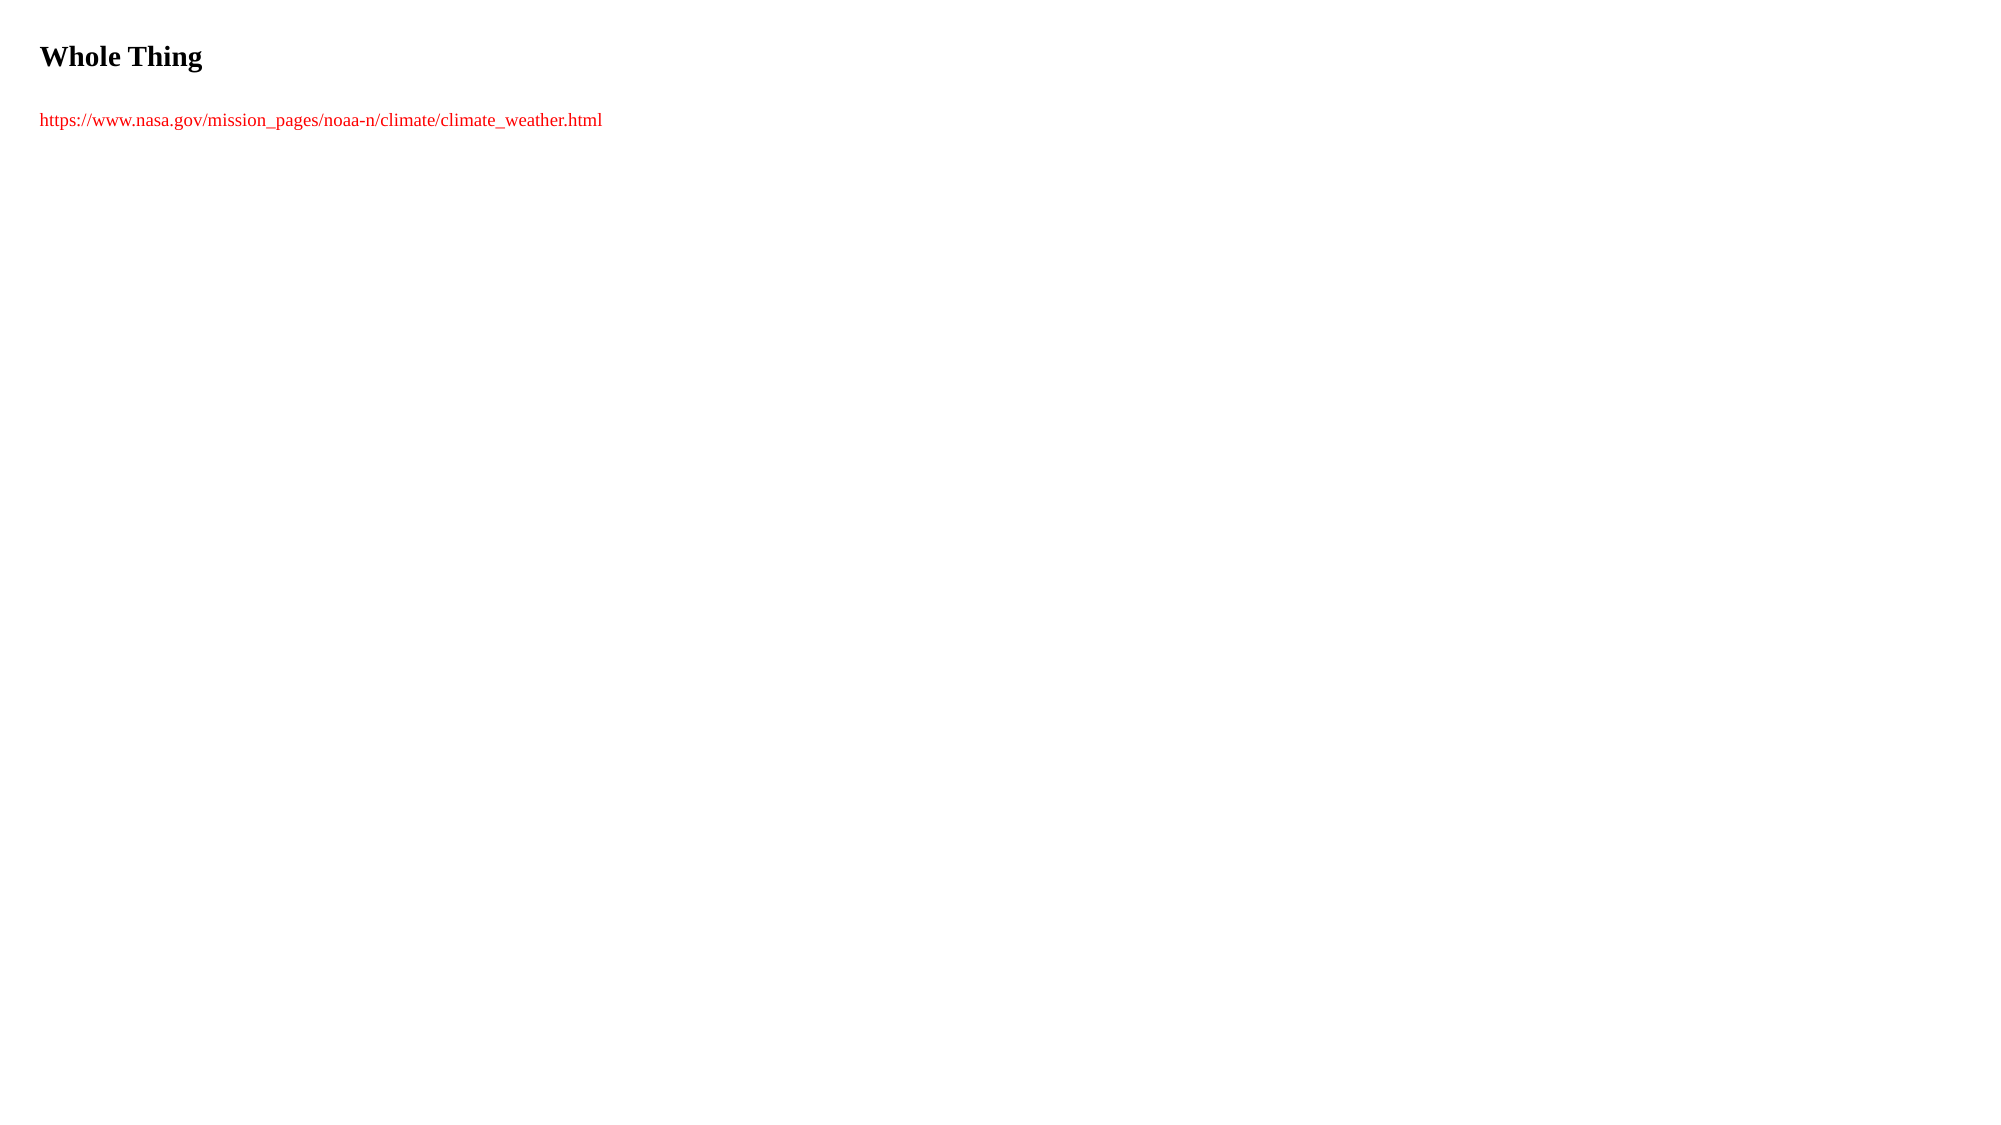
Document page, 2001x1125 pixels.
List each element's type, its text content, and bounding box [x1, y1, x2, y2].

text_box https://www.nasa.gov/mission_pages/noaa-n/climate/climate_weather.html [24, 100, 1266, 138]
text_box Whole Thing [24, 29, 705, 80]
